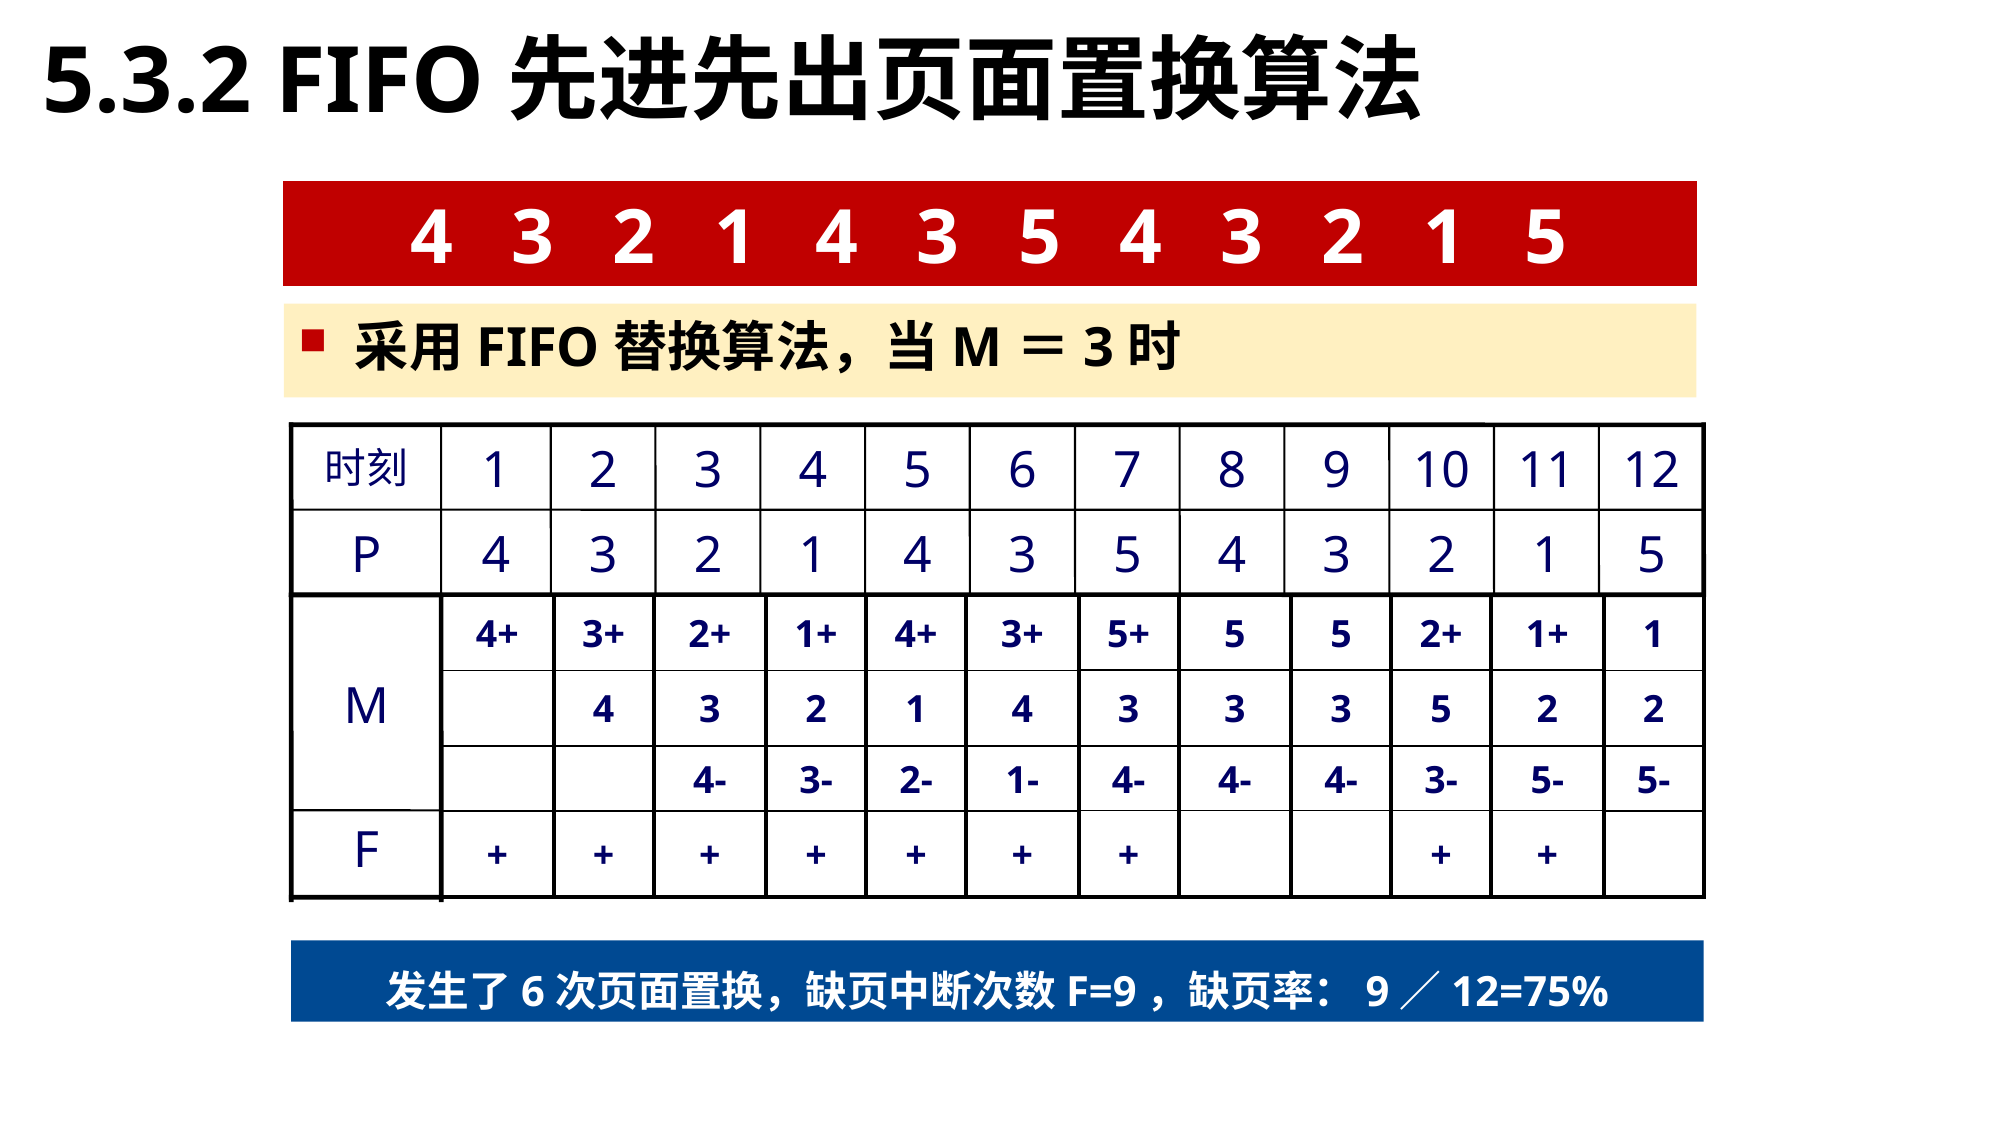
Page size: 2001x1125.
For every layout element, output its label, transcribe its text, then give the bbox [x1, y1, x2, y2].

text_box 5.3.2 FIFO先进先出页面置换算法 [27, 3, 1989, 162]
text_box 发生了6次页面置换，缺页中断次数F=9，缺页率：9／12=75% [291, 940, 1704, 1022]
text_box 采用FIFO替换算法，当M＝3时 [283, 303, 1697, 398]
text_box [291, 424, 1704, 900]
text_box 4 3 2 1 4 3 5 4 3 2 1 5 [283, 181, 1697, 286]
